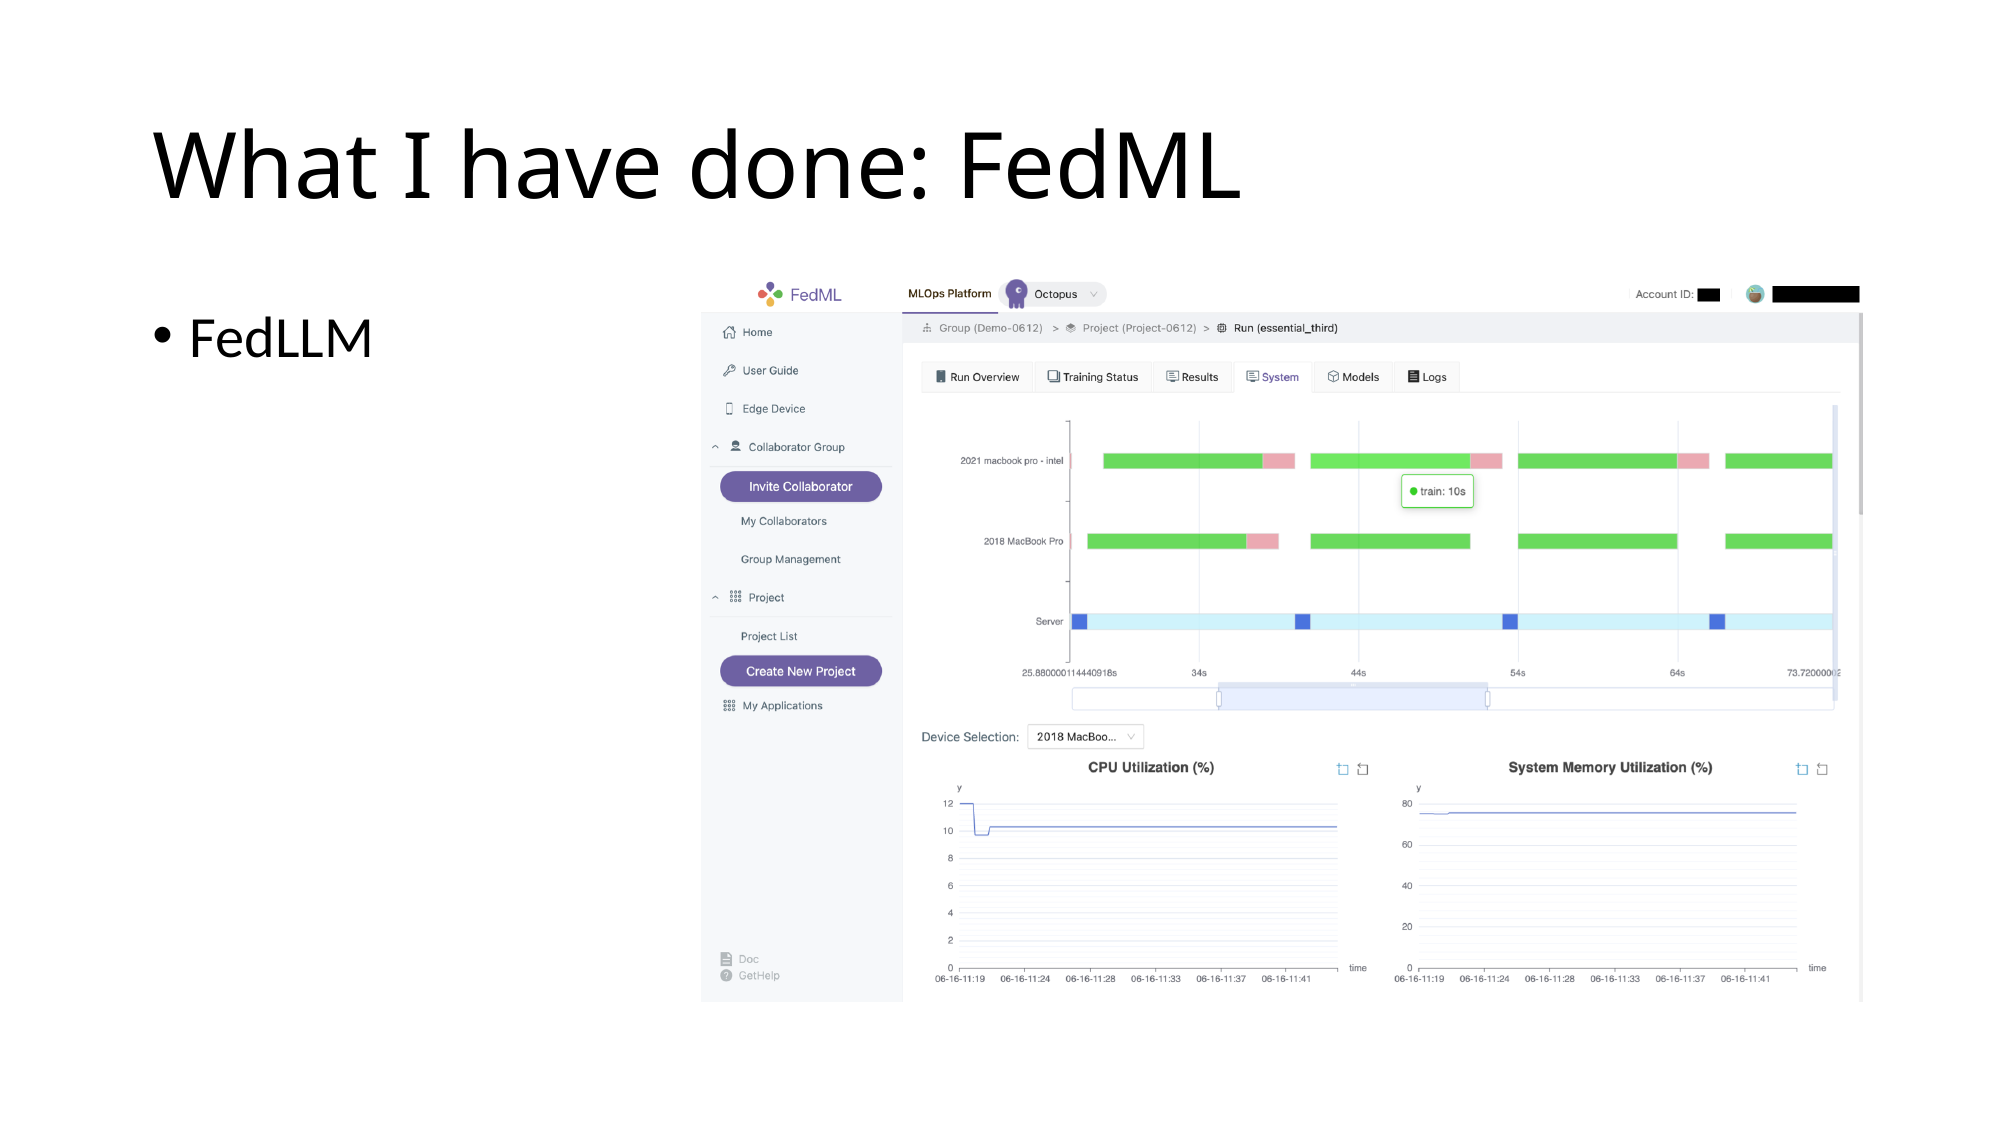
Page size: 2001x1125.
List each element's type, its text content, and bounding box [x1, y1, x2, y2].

title What I have done: FedML [137, 59, 1863, 278]
list FedLLM [137, 299, 1863, 1014]
picture [701, 277, 1863, 1002]
